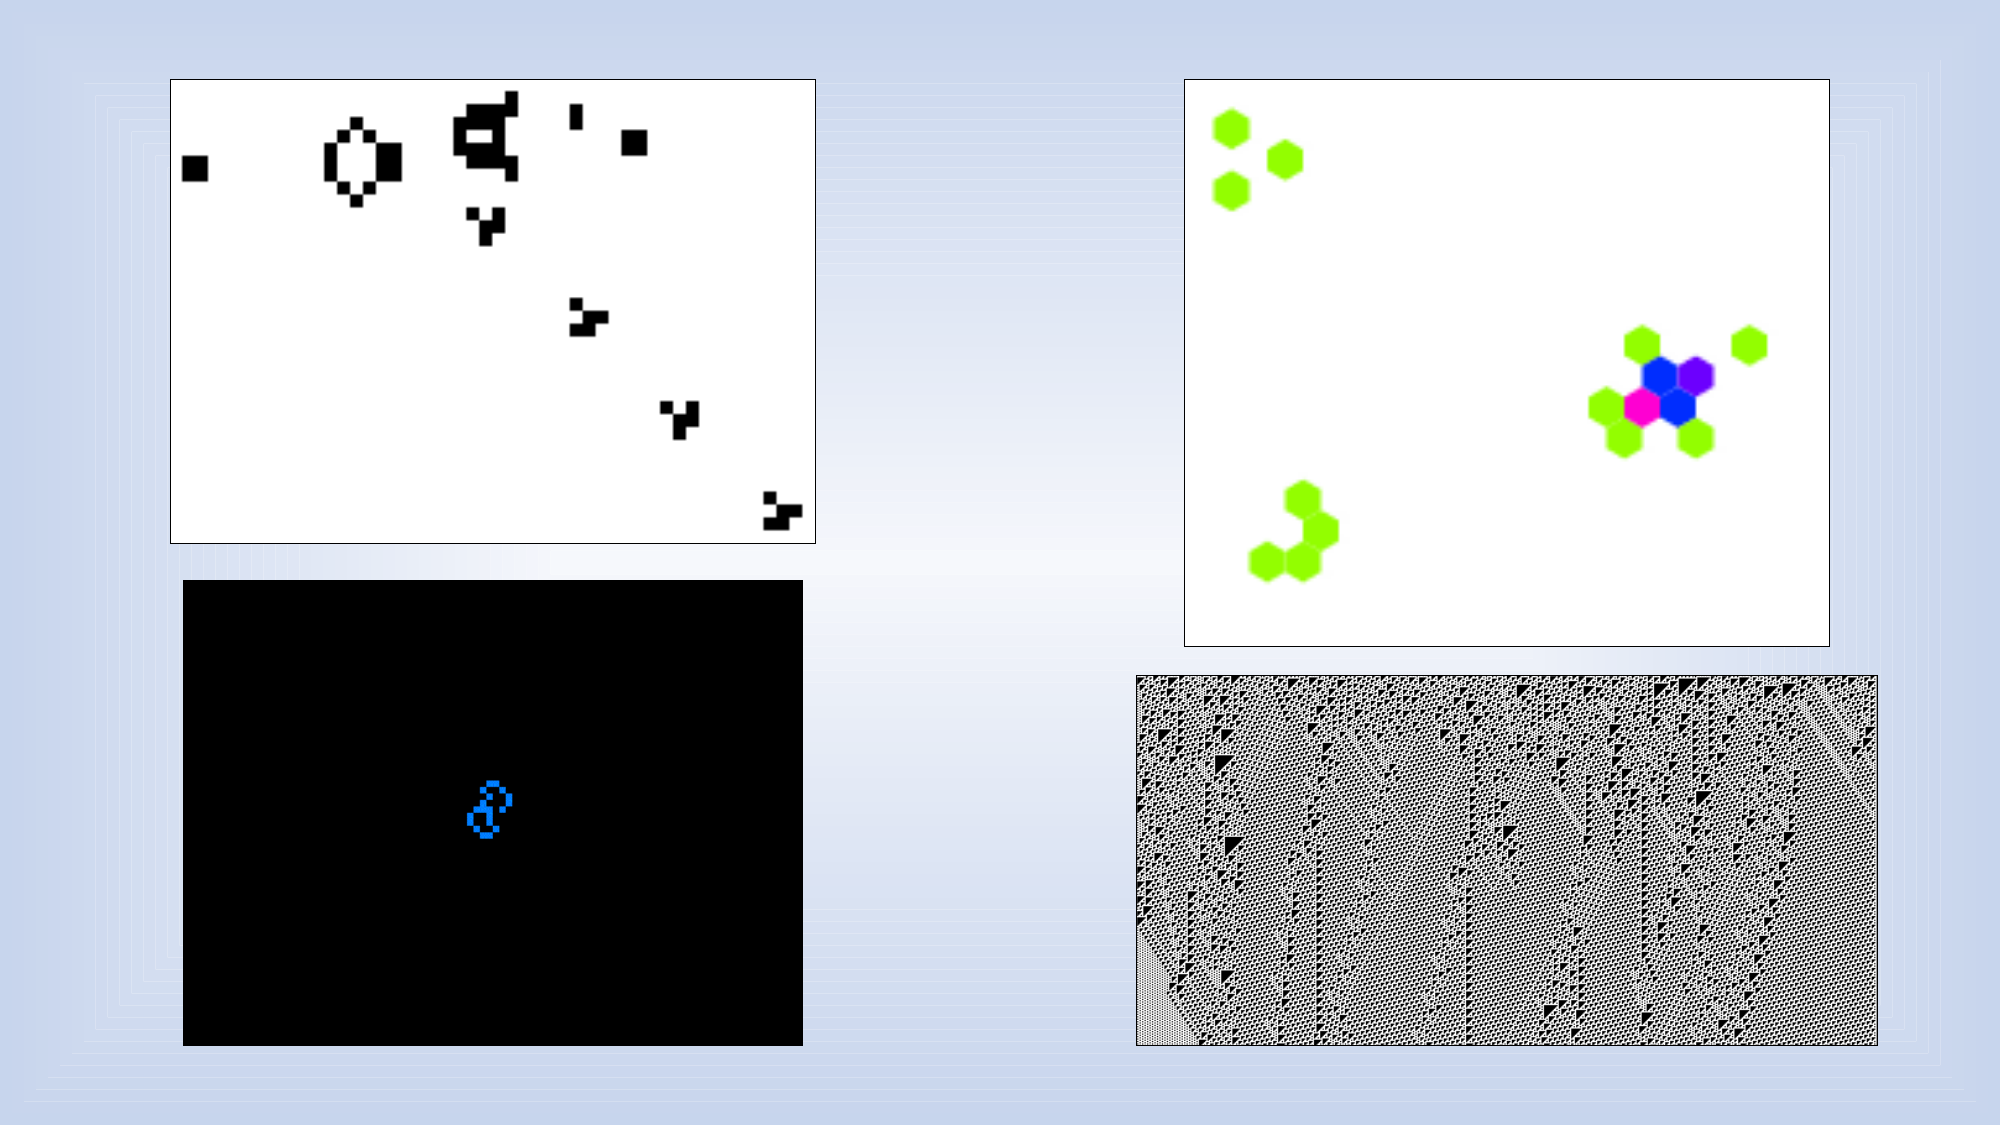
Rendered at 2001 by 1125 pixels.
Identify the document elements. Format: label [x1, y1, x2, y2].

picture [1184, 79, 1830, 647]
picture [183, 580, 803, 1046]
picture [1136, 675, 1878, 1046]
picture [170, 79, 816, 544]
